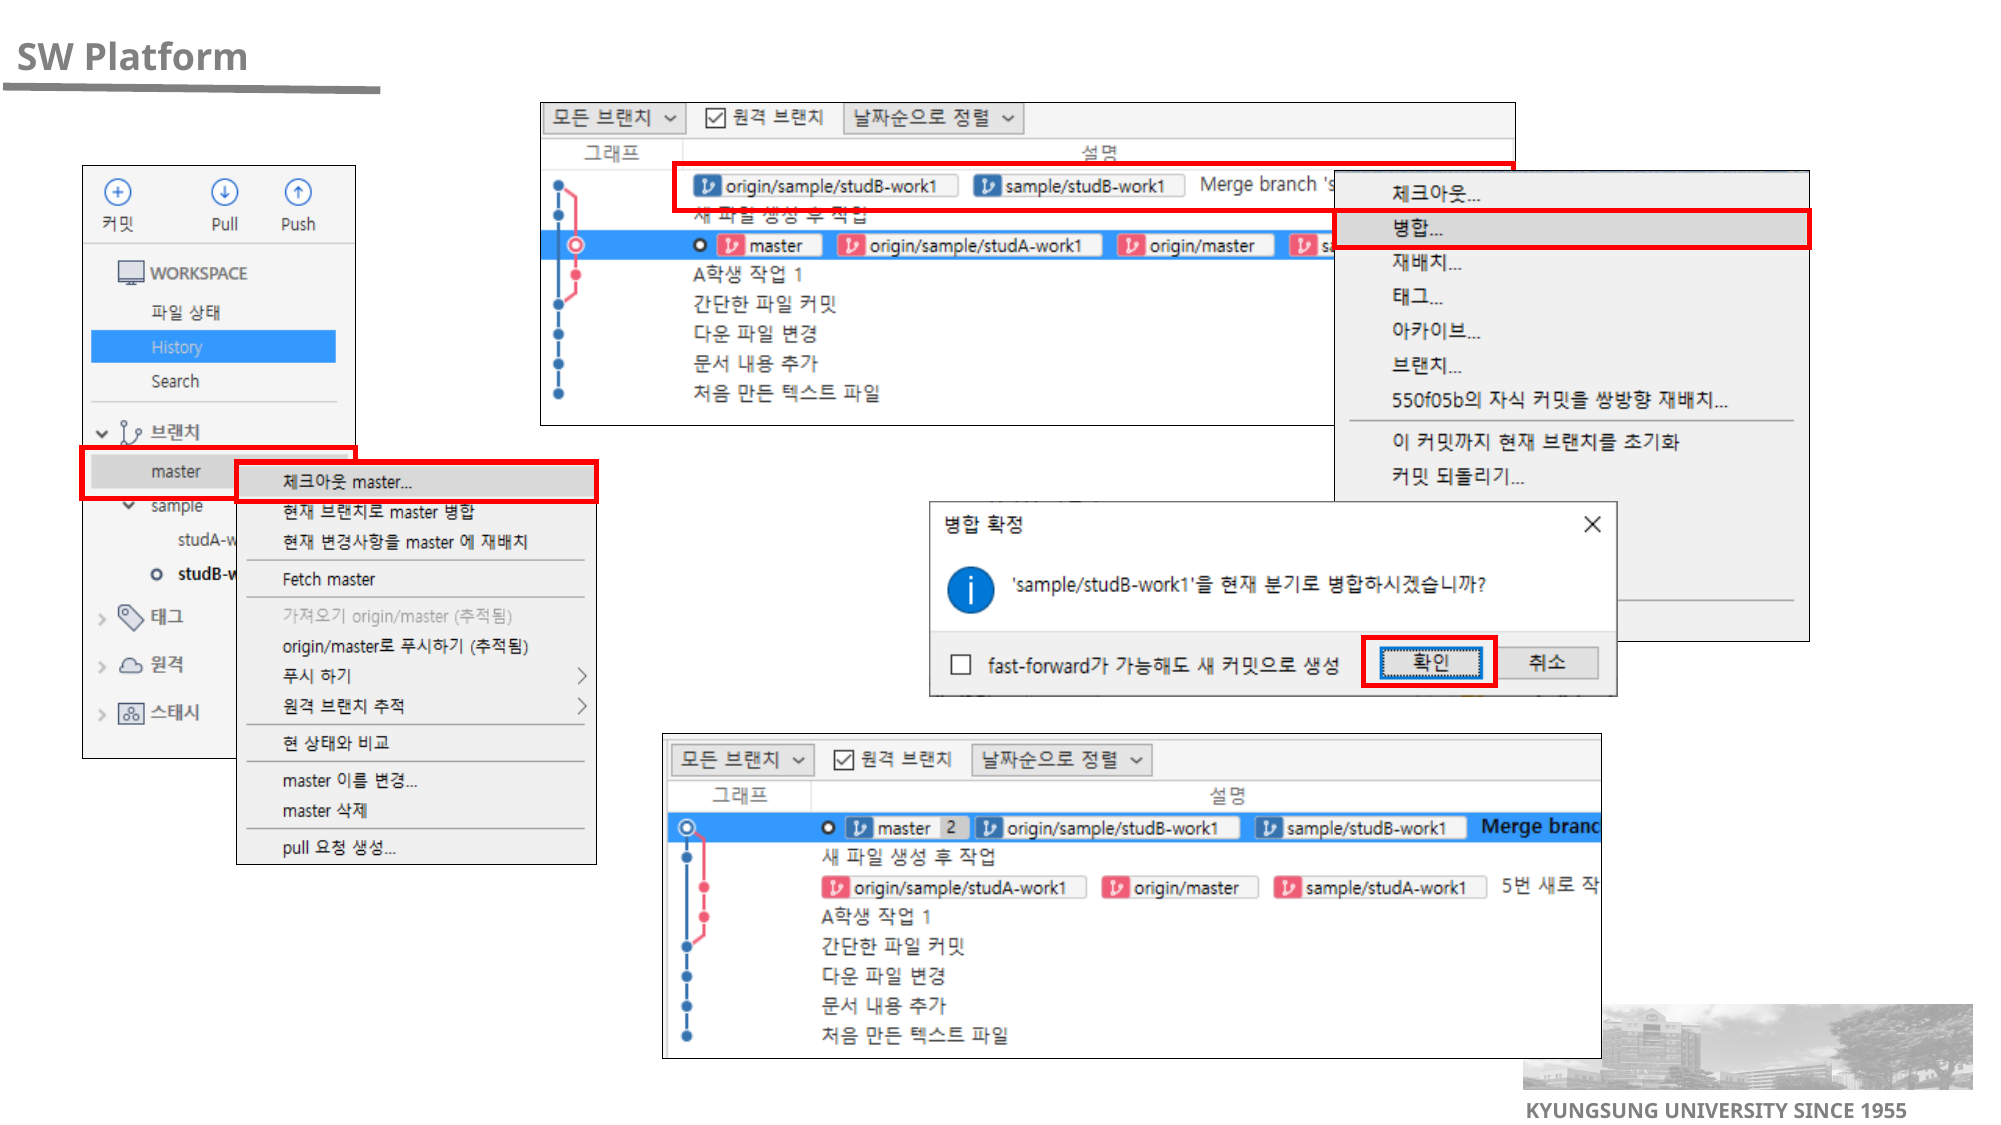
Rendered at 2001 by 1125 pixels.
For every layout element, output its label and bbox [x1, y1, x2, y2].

text_box [81, 165, 597, 865]
picture [662, 733, 1602, 1059]
text_box [540, 102, 1810, 642]
text_box [929, 501, 1618, 697]
